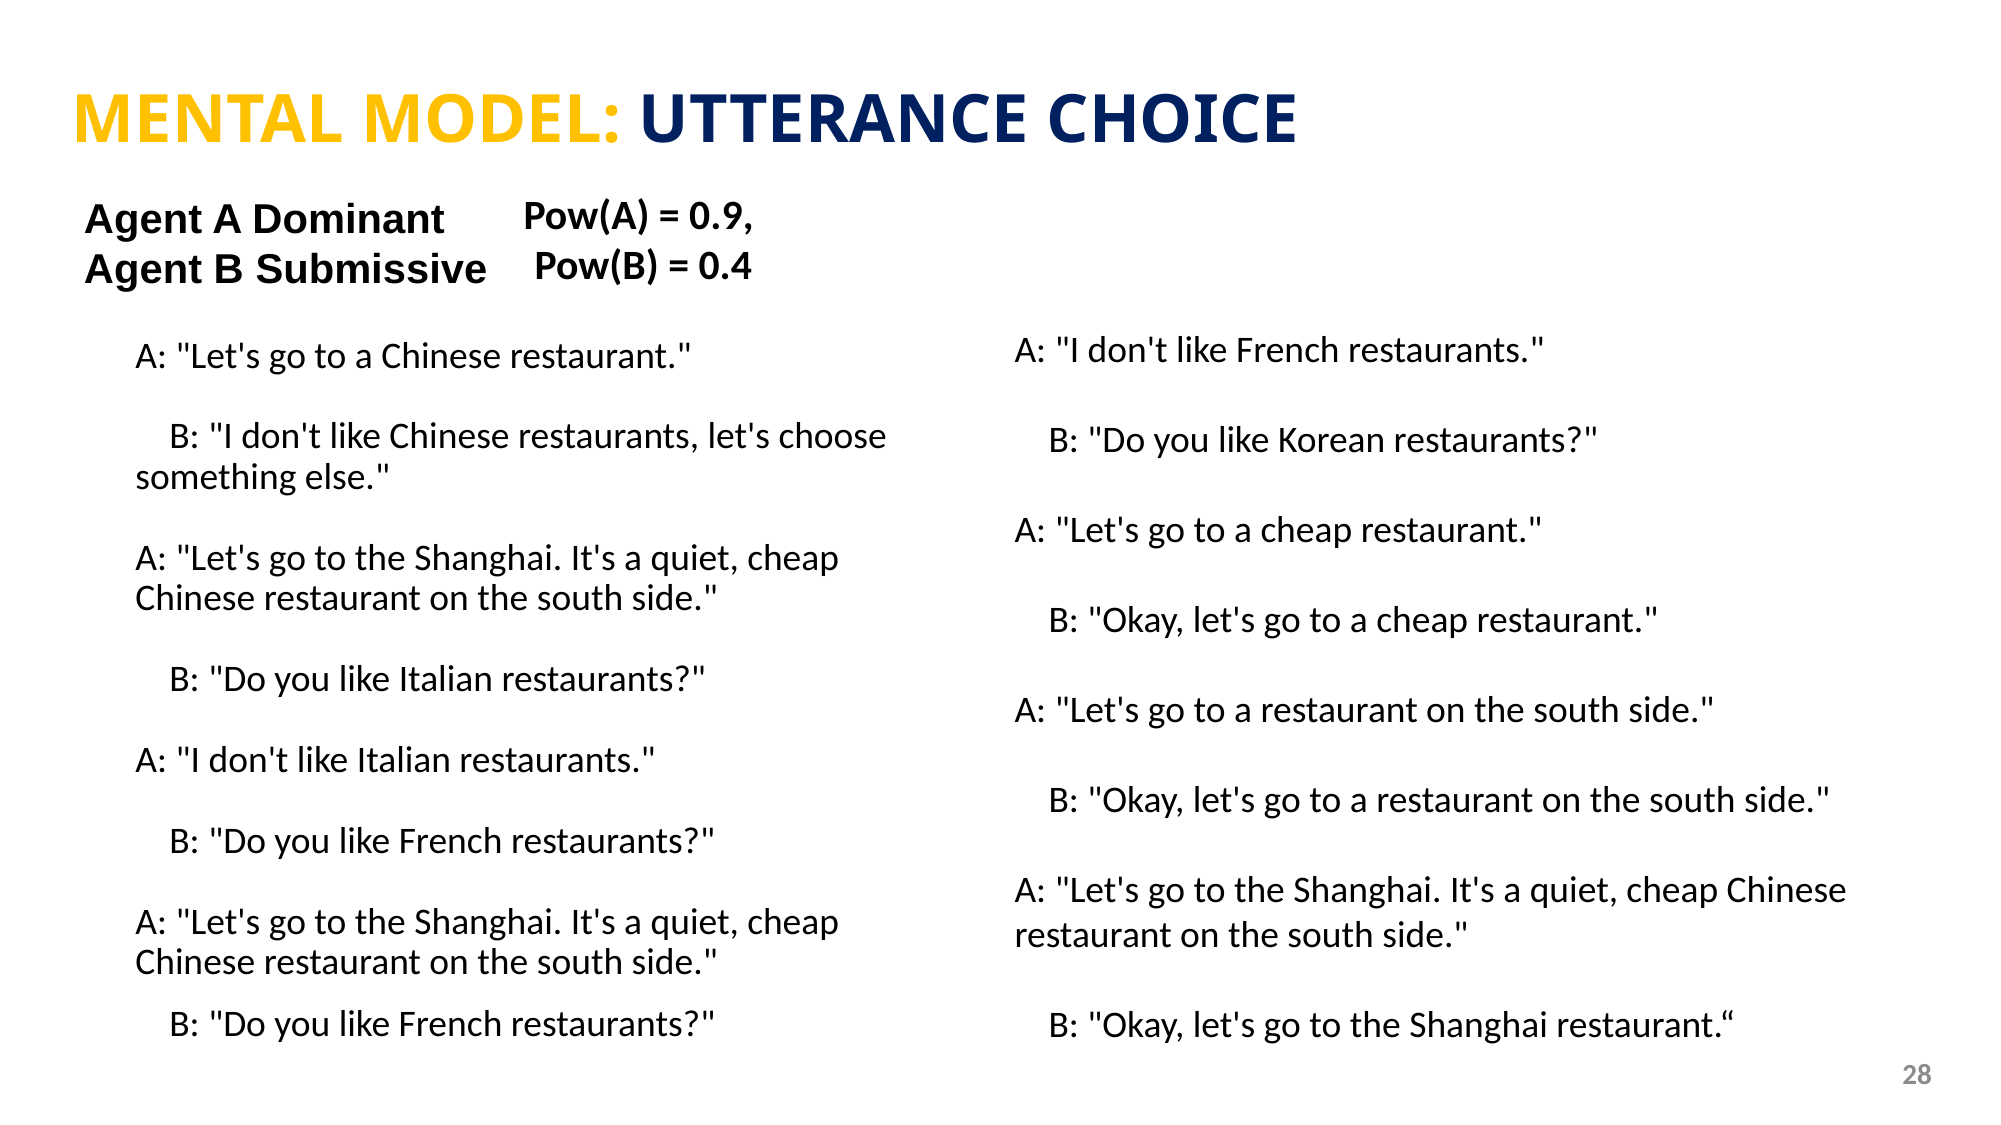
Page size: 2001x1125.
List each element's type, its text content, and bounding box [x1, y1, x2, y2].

text_box Pow(A) = 0.9, Pow(B) = 0.4 [492, 209, 795, 284]
text_box Agent A Dominant Agent B Submissive [69, 200, 644, 283]
slide_number 28 [1496, 1042, 1947, 1103]
title Mental model: utterance choice [56, 33, 1782, 209]
list A: "Let's go to a Chinese restaurant." B: "I don't like Chinese restaurants, let's choose something else." A: "Let's go to the Shanghai. It's a quiet, cheap Chinese restaurant on the south side." B: "Do you like Italian restaurants?" A: "I don't like Italian restaurants." B: "Do you like French restaurants?" A: "Let's go to the Shanghai. It's a quiet, cheap Chinese restaurant on the south side." B: "Do you like French restaurants?" [120, 328, 917, 1094]
text_box A: "I don't like French restaurants." B: "Do you like Korean restaurants?" A: "Let's go to a cheap restaurant." B: "Okay, let's go to a cheap restaurant." A: "Let's go to a restaurant on the south side." B: "Okay, let's go to a restaurant on the south side." A: "Let's go to the Shanghai. It's a quiet, cheap Chinese restaurant on the south side." B: "Okay, let's go to the Shanghai restaurant.“ [999, 317, 1939, 1098]
